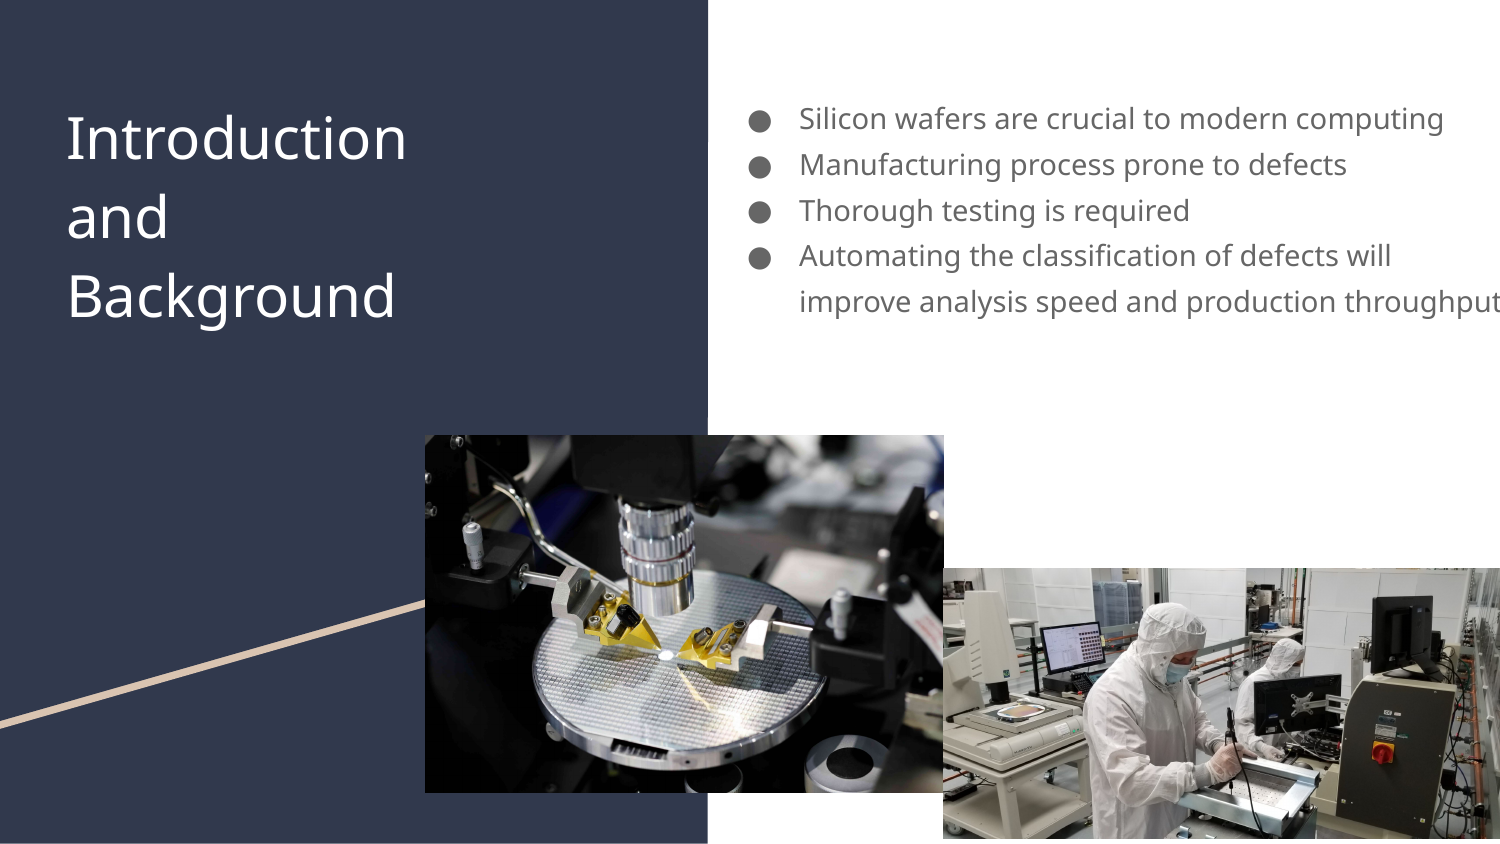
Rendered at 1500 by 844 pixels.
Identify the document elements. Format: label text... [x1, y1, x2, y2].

picture [424, 435, 1500, 840]
list Silicon wafers are crucial to modern computing Manufacturing process prone to defects Thorough testing is required Automating the classification of defects will improve analysis speed and production throughput [709, 77, 1500, 568]
title Introduction and Background [51, 82, 660, 494]
